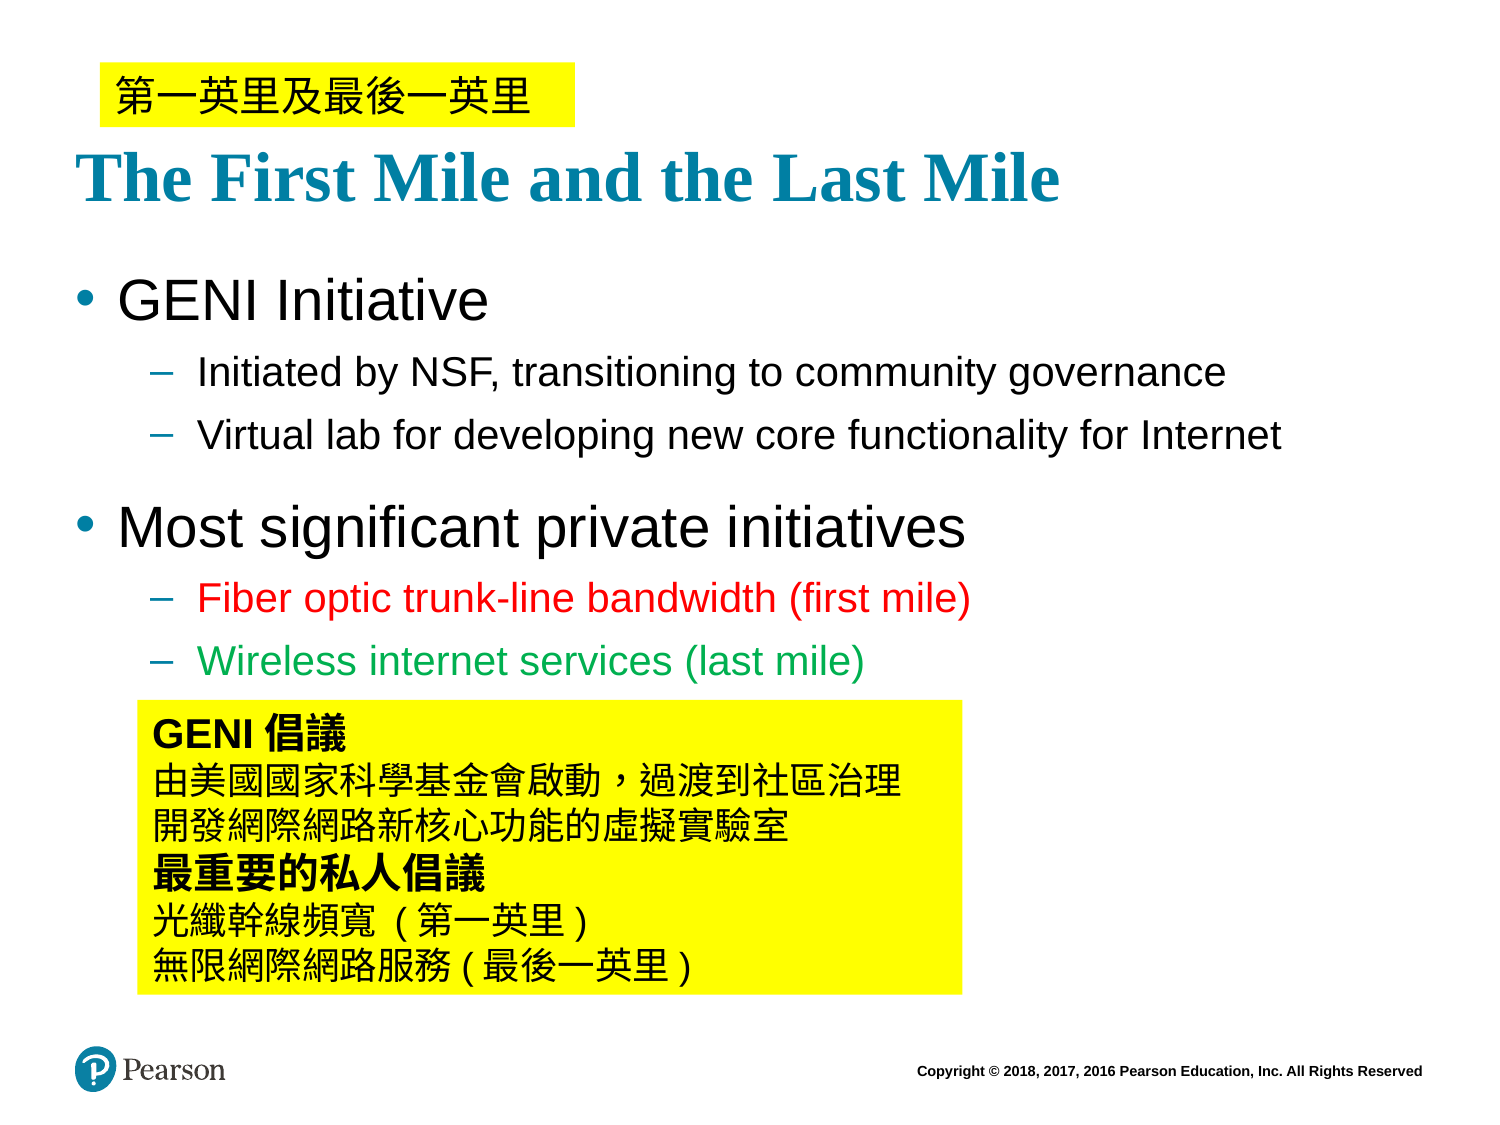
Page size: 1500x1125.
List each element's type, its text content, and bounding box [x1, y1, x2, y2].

text_box GENI倡議 由美國國家科學基金會啟動，過渡到社區治理 開發網際網路新核心功能的虛擬實驗室 最重要的私人倡議 光纖幹線頻寬 (第一英里) 無限網際網路服務(最後一英里) [137, 699, 963, 995]
title The First Mile and the Last Mile [75, 35, 1425, 216]
text_box 第一英里及最後一英里 [99, 62, 575, 128]
list GENI Initiative Initiated by NSF, transitioning to community governance Virtual lab for developing new core functionality for Internet Most significant private initiatives Fiber optic trunk-line bandwidth (first mile) Wireless internet services (last mile) [75, 262, 1425, 1005]
